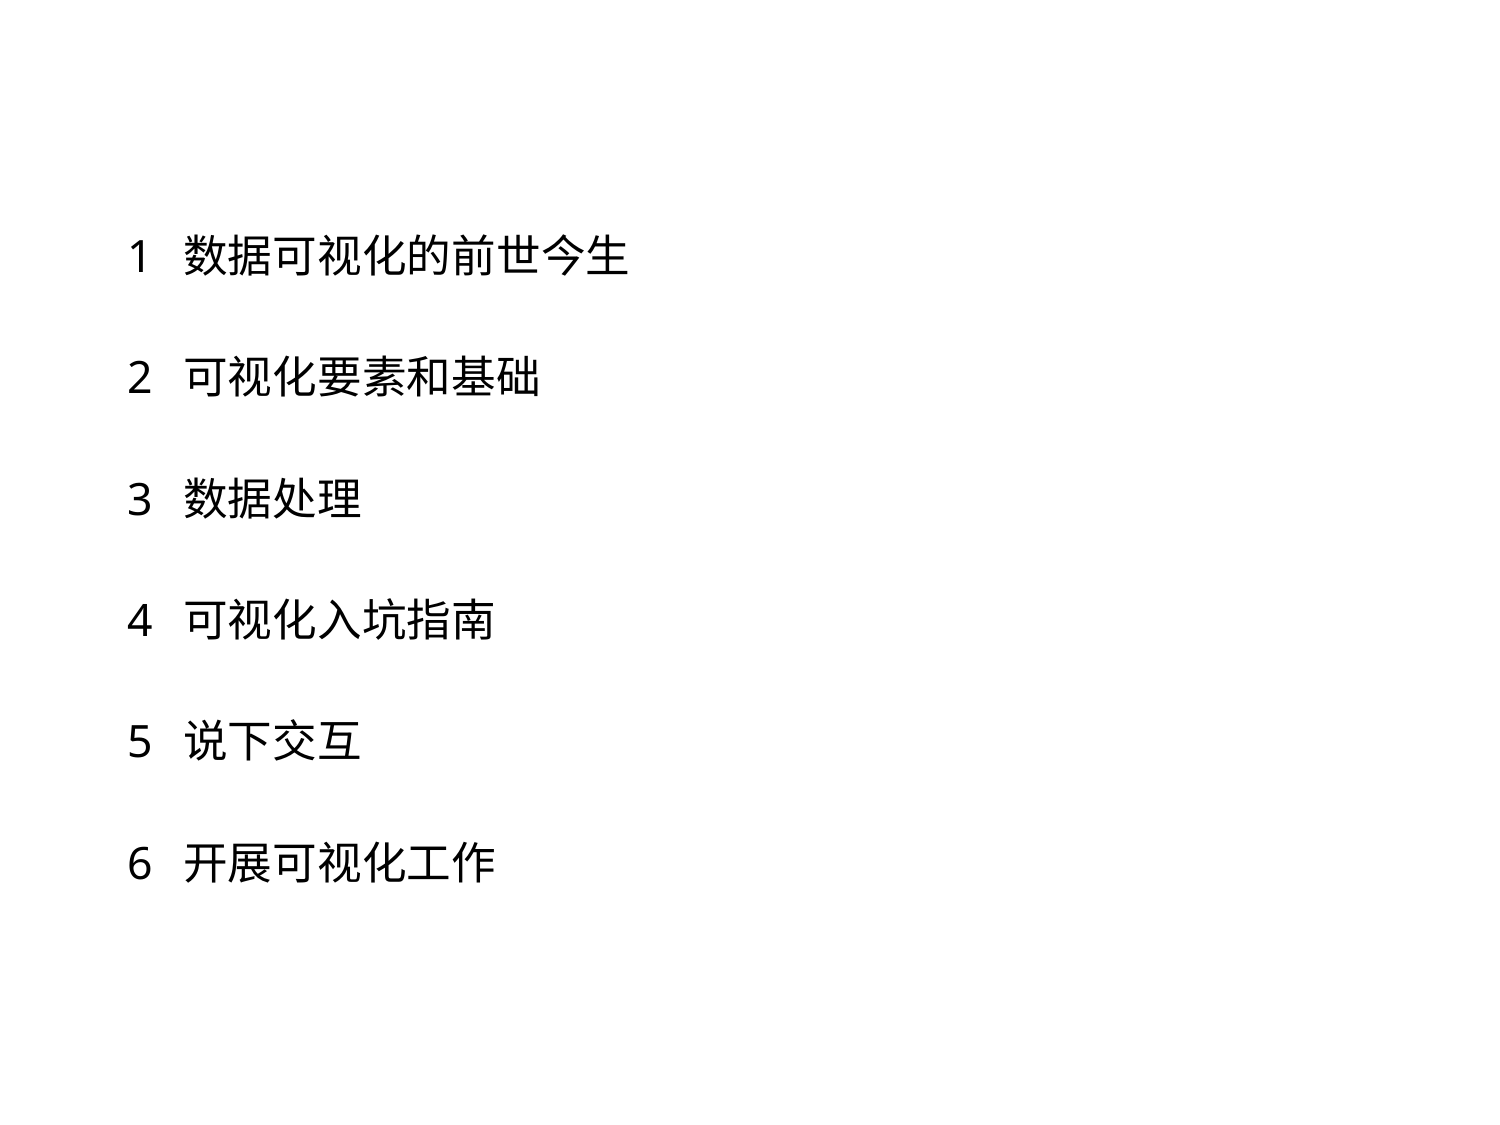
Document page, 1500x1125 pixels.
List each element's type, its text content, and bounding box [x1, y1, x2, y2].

list ​1 数据可视化的前世今生 2 可视化要素和基础 3 数据处理 4 可视化入坑指南 5 说下交互 6 开展可视化工作 [112, 160, 1463, 904]
